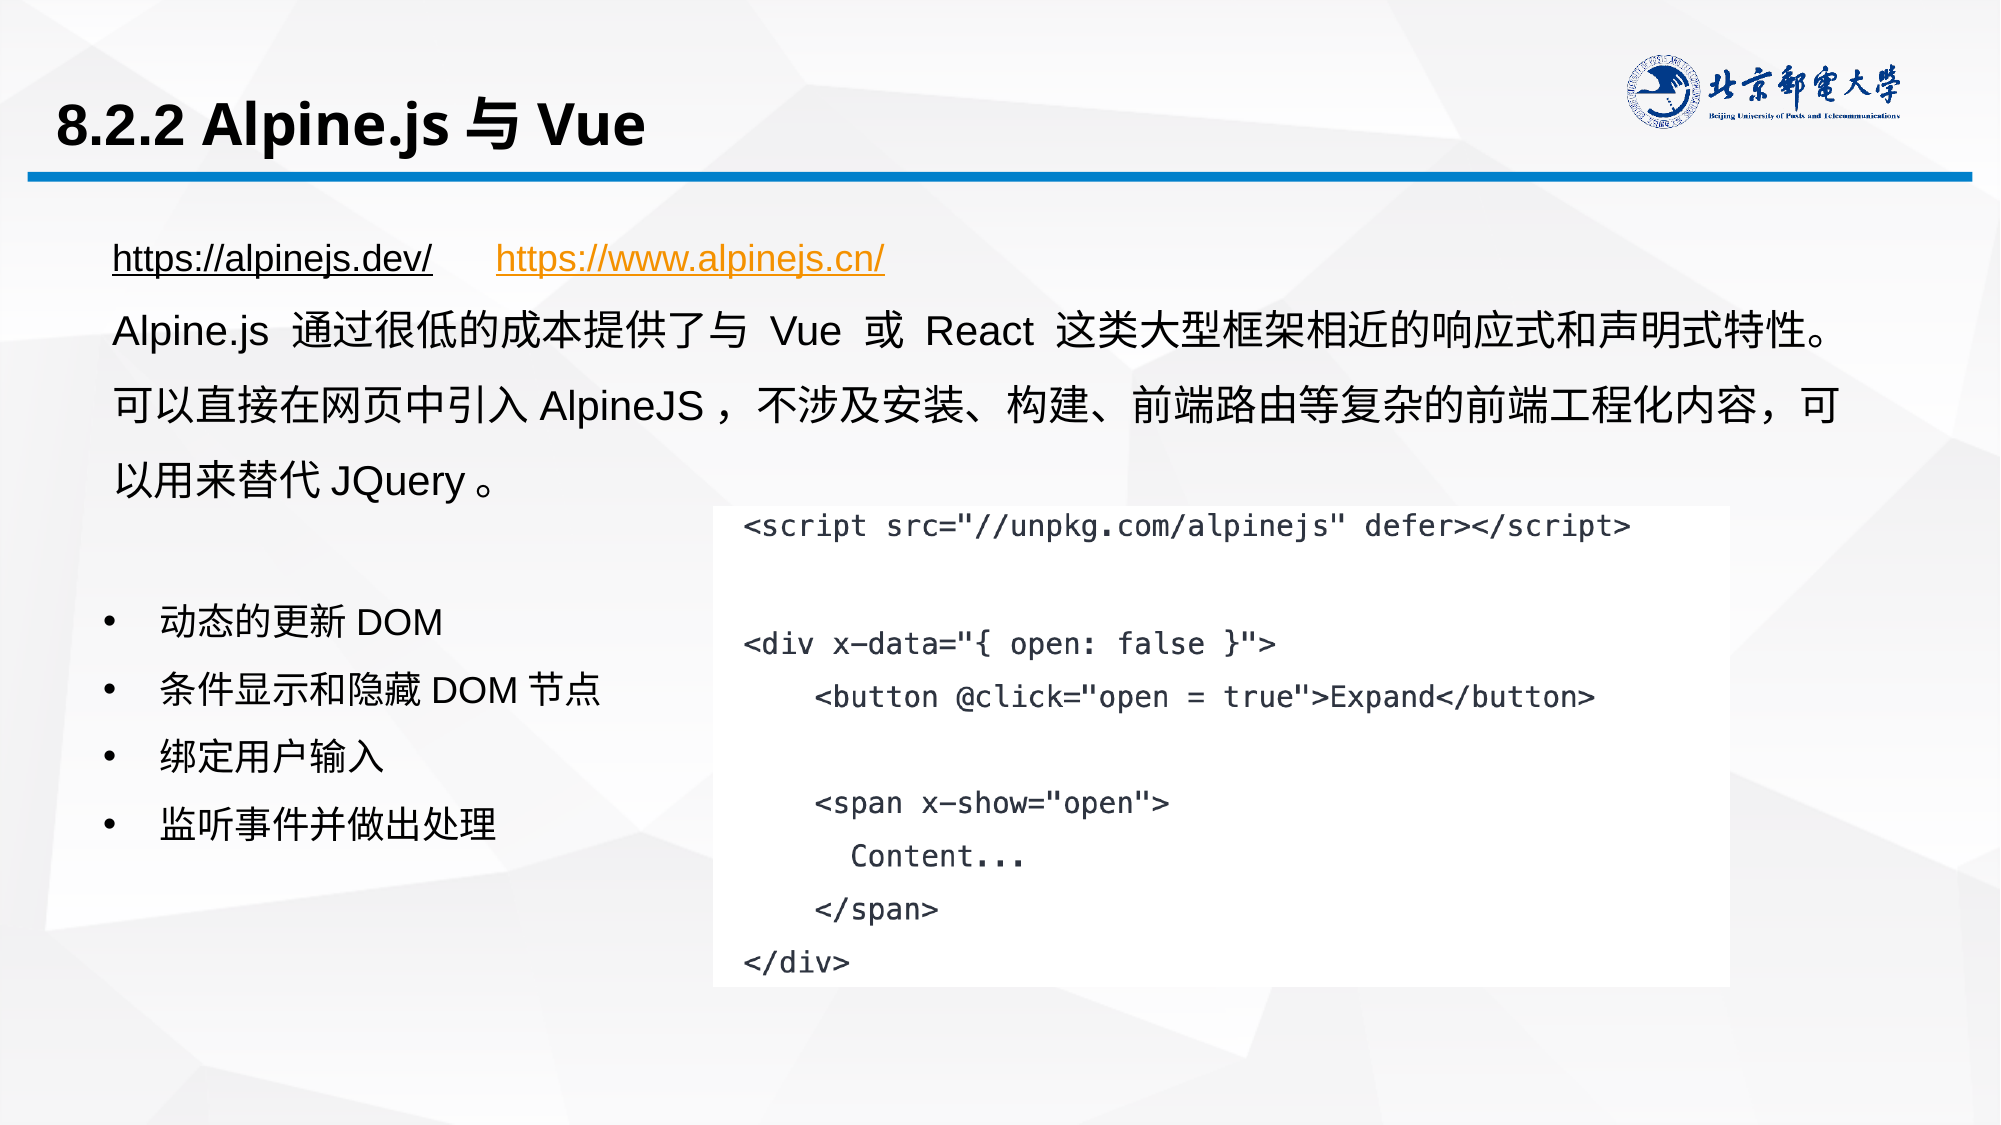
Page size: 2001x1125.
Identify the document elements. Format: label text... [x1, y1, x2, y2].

picture [0, 0, 2000, 1125]
text_box https://alpinejs.dev/ https://www.alpinejs.cn/ Alpine.js 通过很低的成本提供了与 Vue 或 React 这类大型框架相近的响应式和声明式特性。 可以直接在网页中引入AlpineJS，不涉及安装、构建、前端路由等复杂的前端工程化内容，可以用来替代JQuery。 [97, 181, 1880, 562]
title 8.2.2 Alpine.js与Vue [41, 52, 1188, 201]
text_box 动态的更新DOM 条件显示和隐藏DOM节点 绑定用户输入 监听事件并做出处理 [88, 568, 618, 921]
